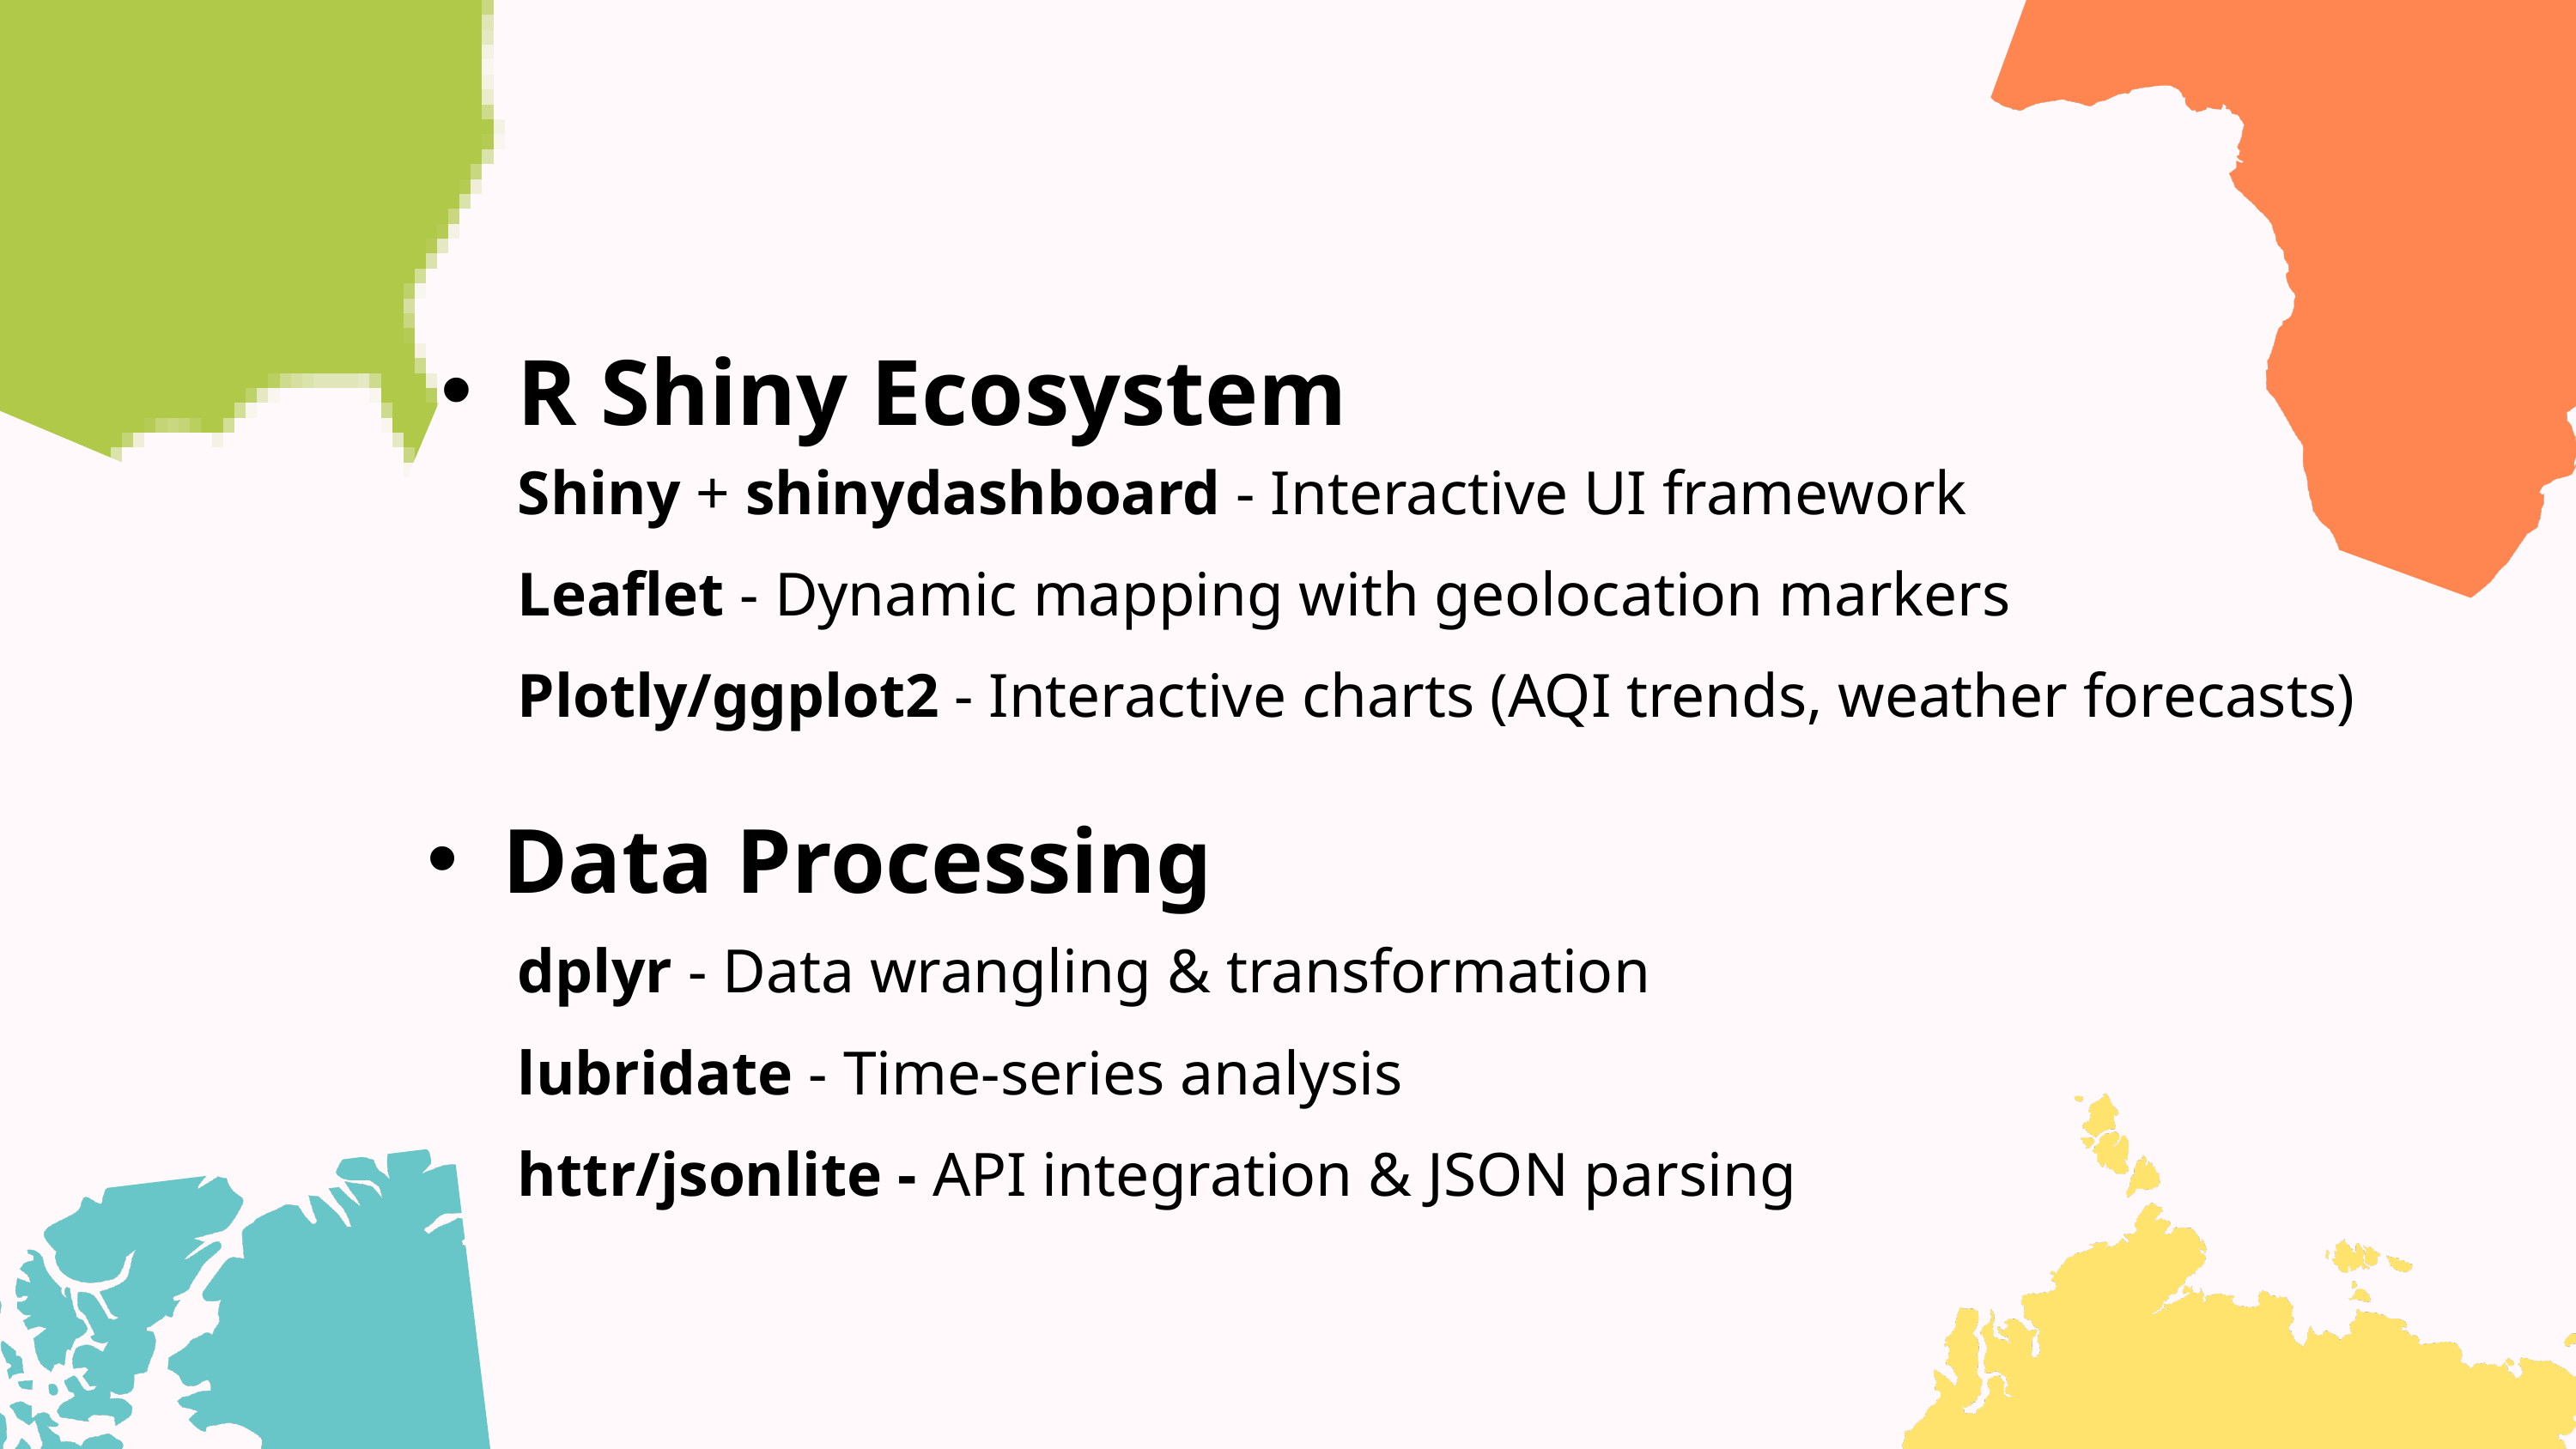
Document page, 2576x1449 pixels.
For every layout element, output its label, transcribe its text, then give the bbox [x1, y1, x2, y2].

text_box Shiny + shinydashboard - Interactive UI framework Leaflet - Dynamic mapping with geolocation markers Plotly/ggplot2 - Interactive charts (AQI trends, weather forecasts) [517, 426, 2474, 931]
text_box [0, 1145, 490, 1449]
text_box [0, 0, 595, 567]
text_box [1886, 0, 2576, 617]
text_box [1720, 1093, 2576, 1449]
text_box Data Processing [246, 786, 1319, 911]
text_box dplyr - Data wrangling & transformation lubridate - Time-series analysis httr/jsonlite - API integration & JSON parsing [517, 903, 2366, 1310]
text_box R Shiny Ecosystem [300, 317, 1412, 444]
